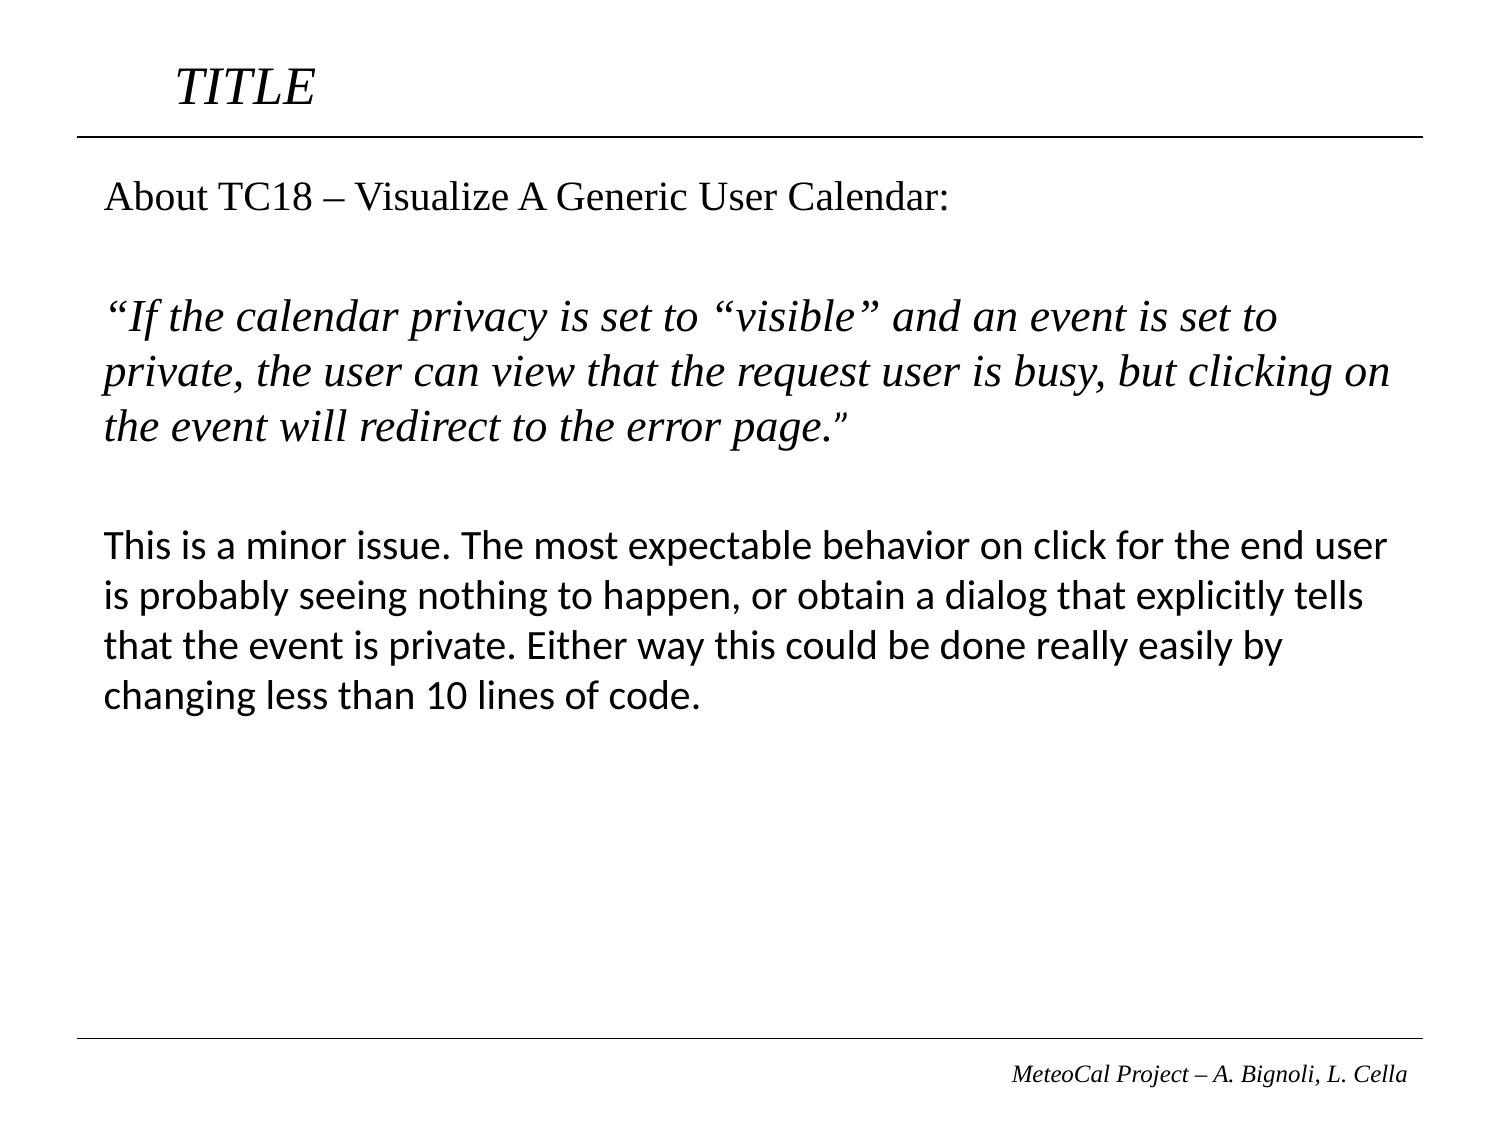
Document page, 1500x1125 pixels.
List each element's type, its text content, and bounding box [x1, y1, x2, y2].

title TITLE [159, 42, 1424, 124]
footer MeteoCal Project – A. Bignoli, L. Cella [76, 1042, 1424, 1103]
list About TC18 – Visualize A Generic User Calendar: “If the calendar privacy is set to “visible” and an event is set to private, the user can view that the request user is busy, but clicking on the event will redirect to the error page.” This is a minor issue. The most expectable behavior on click for the end user is probably seeing nothing to happen, or obtain a dialog that explicitly tells that the event is private. Either way this could be done really easily by changing less than 10 lines of code. [88, 160, 1412, 1012]
